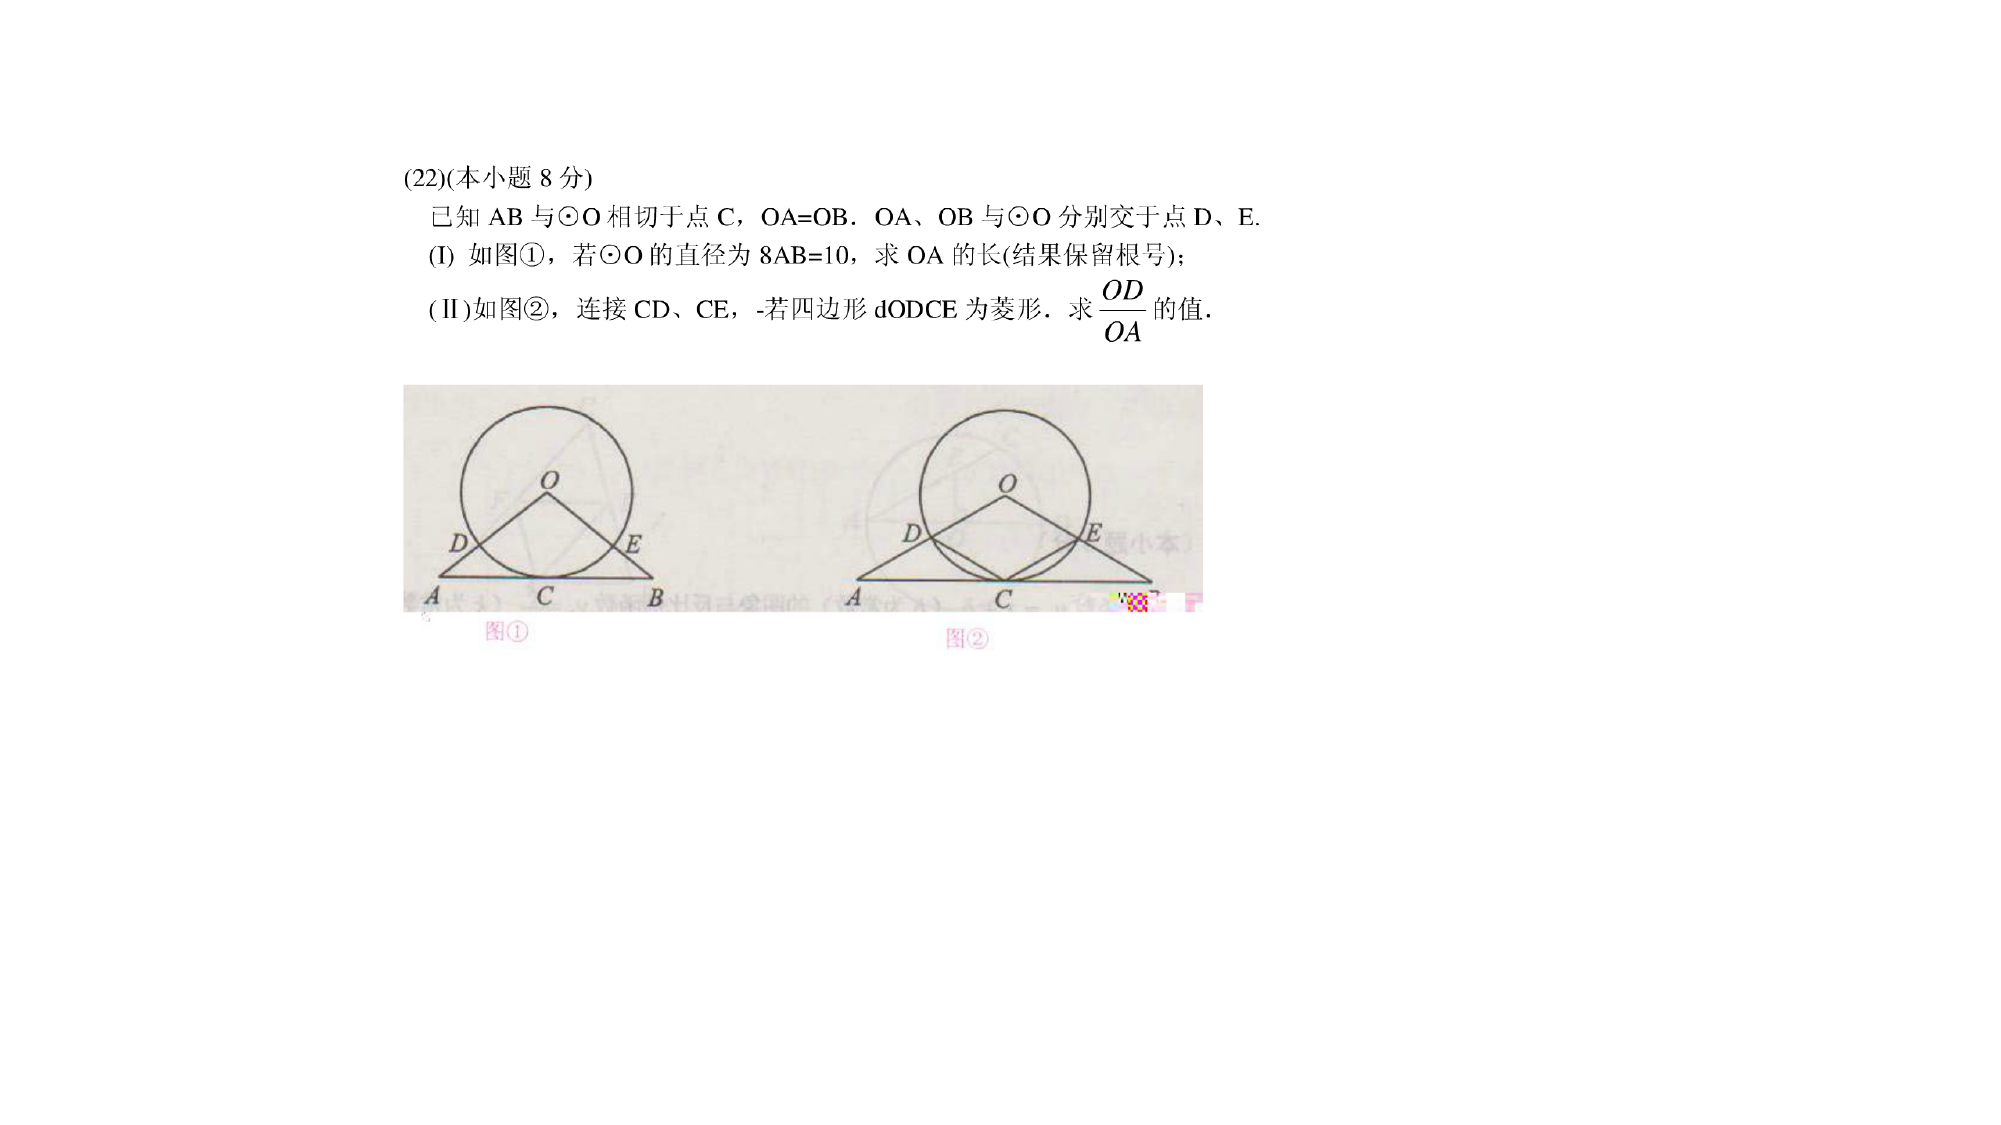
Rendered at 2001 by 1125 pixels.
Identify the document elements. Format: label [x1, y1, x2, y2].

picture [398, 153, 1393, 658]
